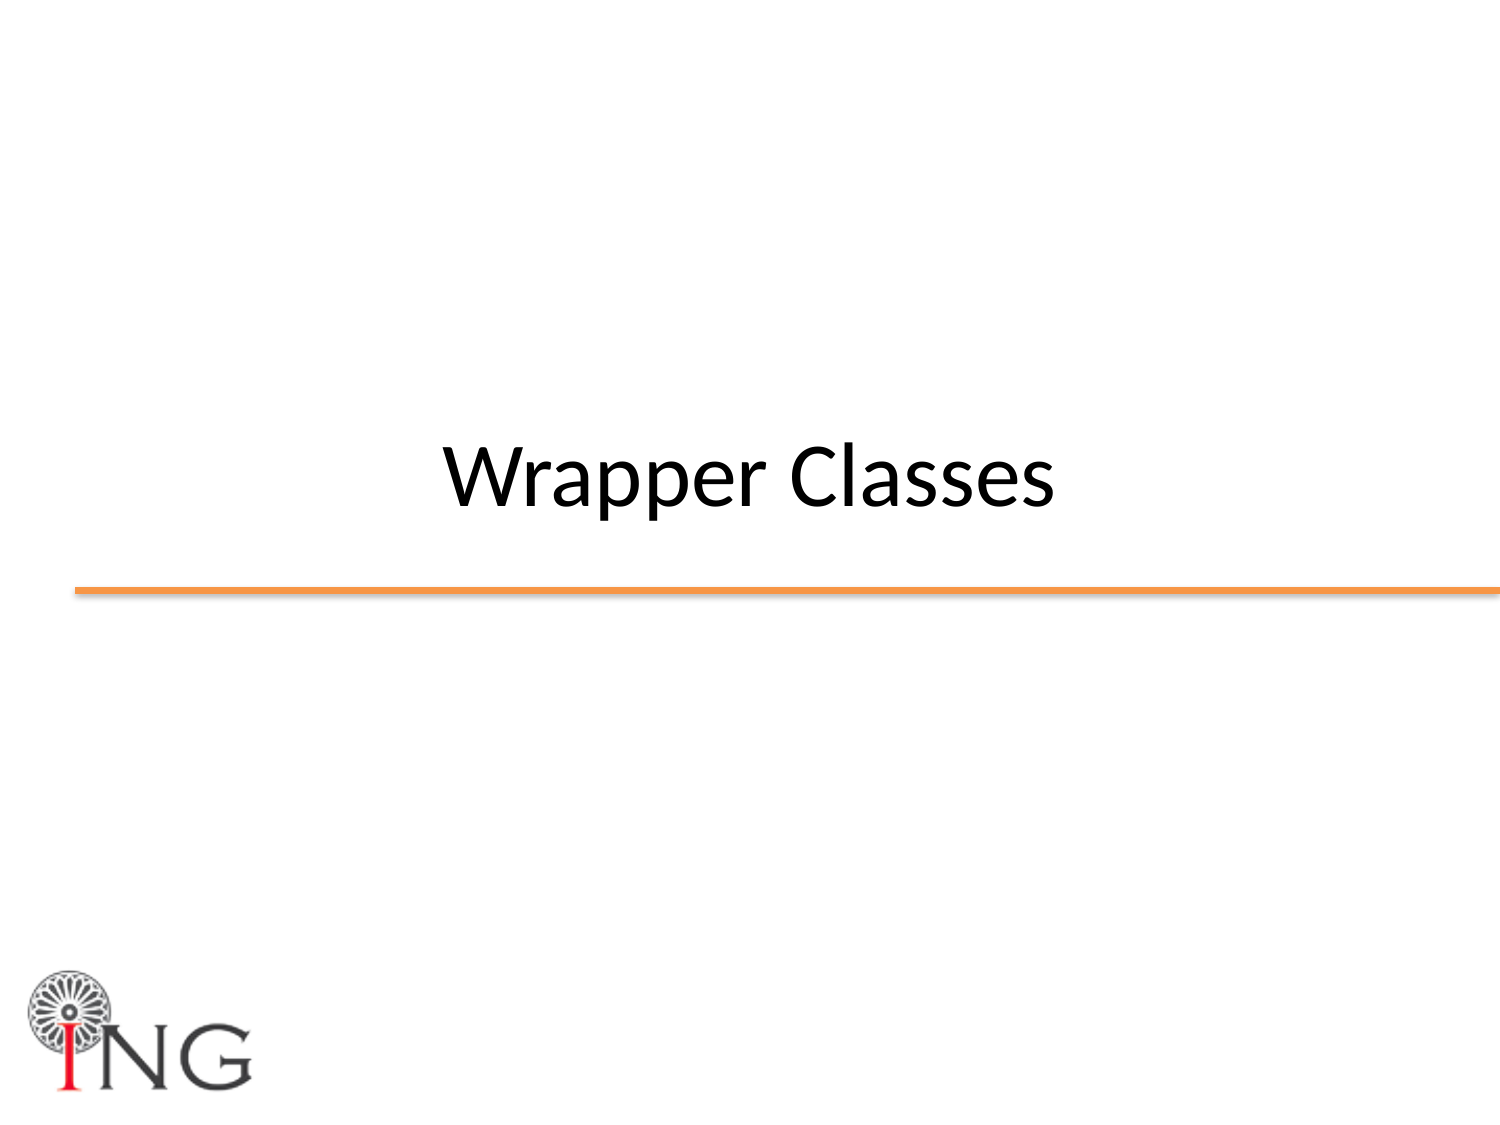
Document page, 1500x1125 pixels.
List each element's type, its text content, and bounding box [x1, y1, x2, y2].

title Wrapper Classes [112, 349, 1388, 591]
picture [3, 948, 281, 1124]
